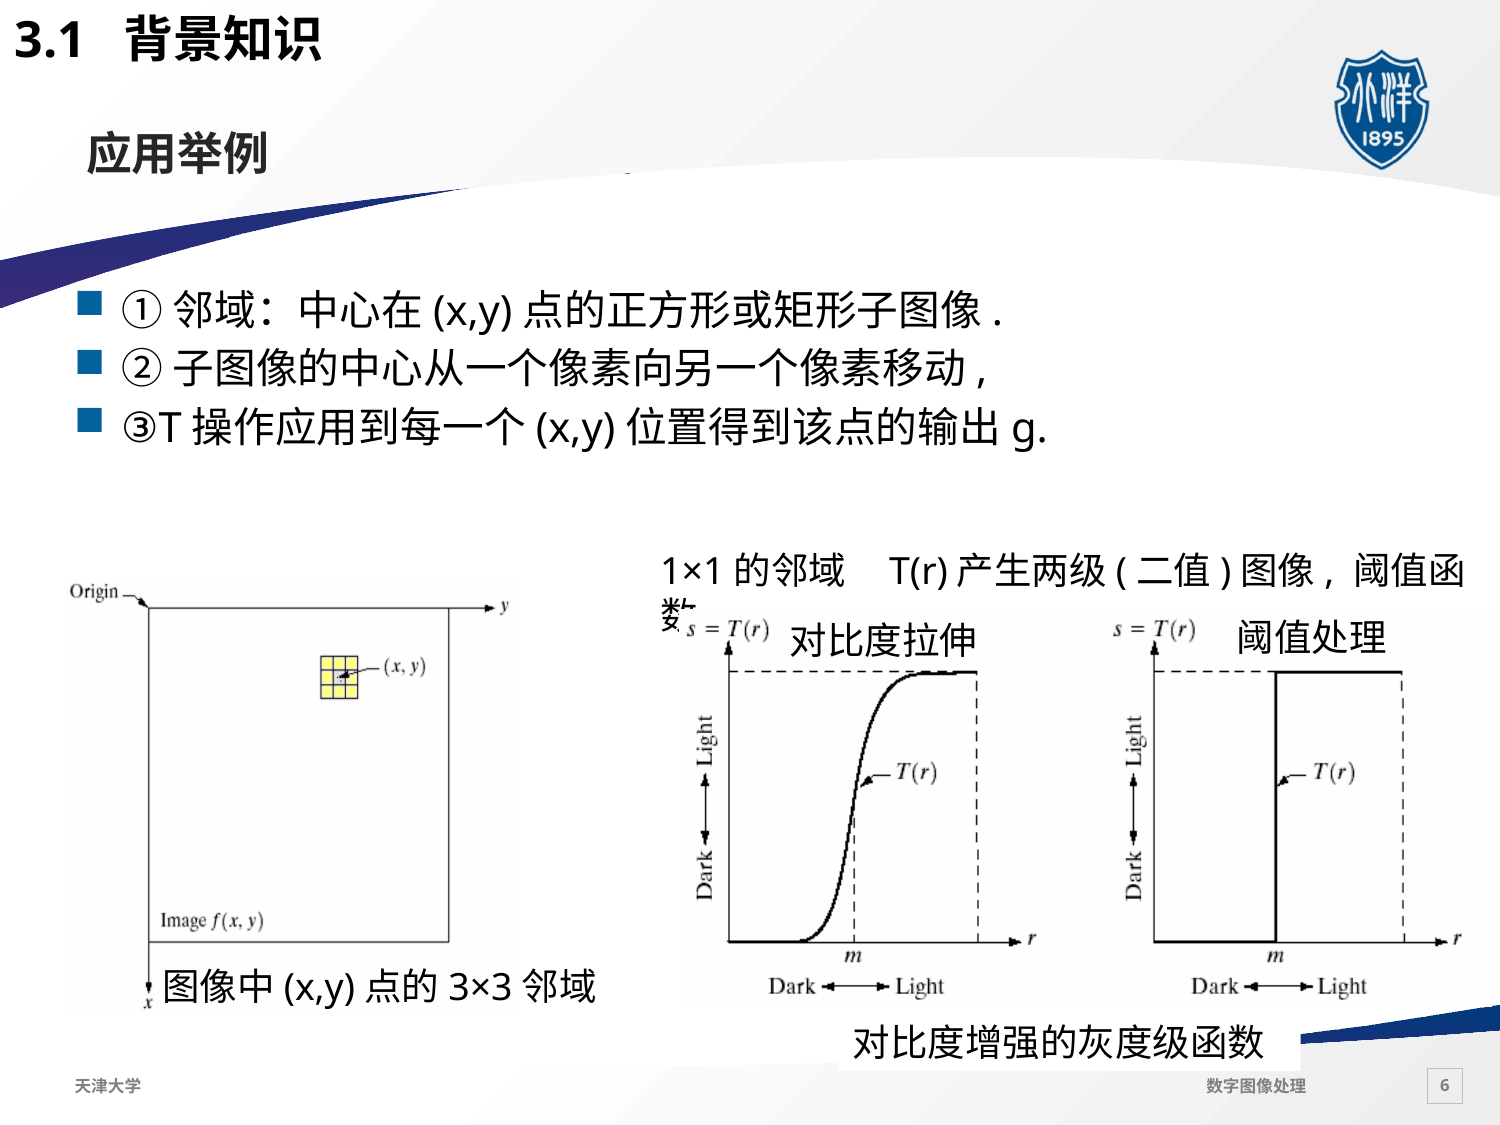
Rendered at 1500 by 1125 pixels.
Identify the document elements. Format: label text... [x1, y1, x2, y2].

title 应用举例 [74, 112, 1425, 200]
list 3.1 背景知识 [0, 0, 838, 88]
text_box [66, 573, 601, 1017]
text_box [679, 609, 1492, 1072]
text_box 1×1的邻域 T(r)产生两级(二值)图像, 阈值函数 [645, 539, 1491, 645]
list ①邻域：中心在(x,y)点的正方形或矩形子图像. ②子图像的中心从一个像素向另一个像素移动, ③T操作应用到每一个(x,y)位置得到该点的输出g. [59, 276, 1410, 1017]
picture [1321, 47, 1447, 172]
